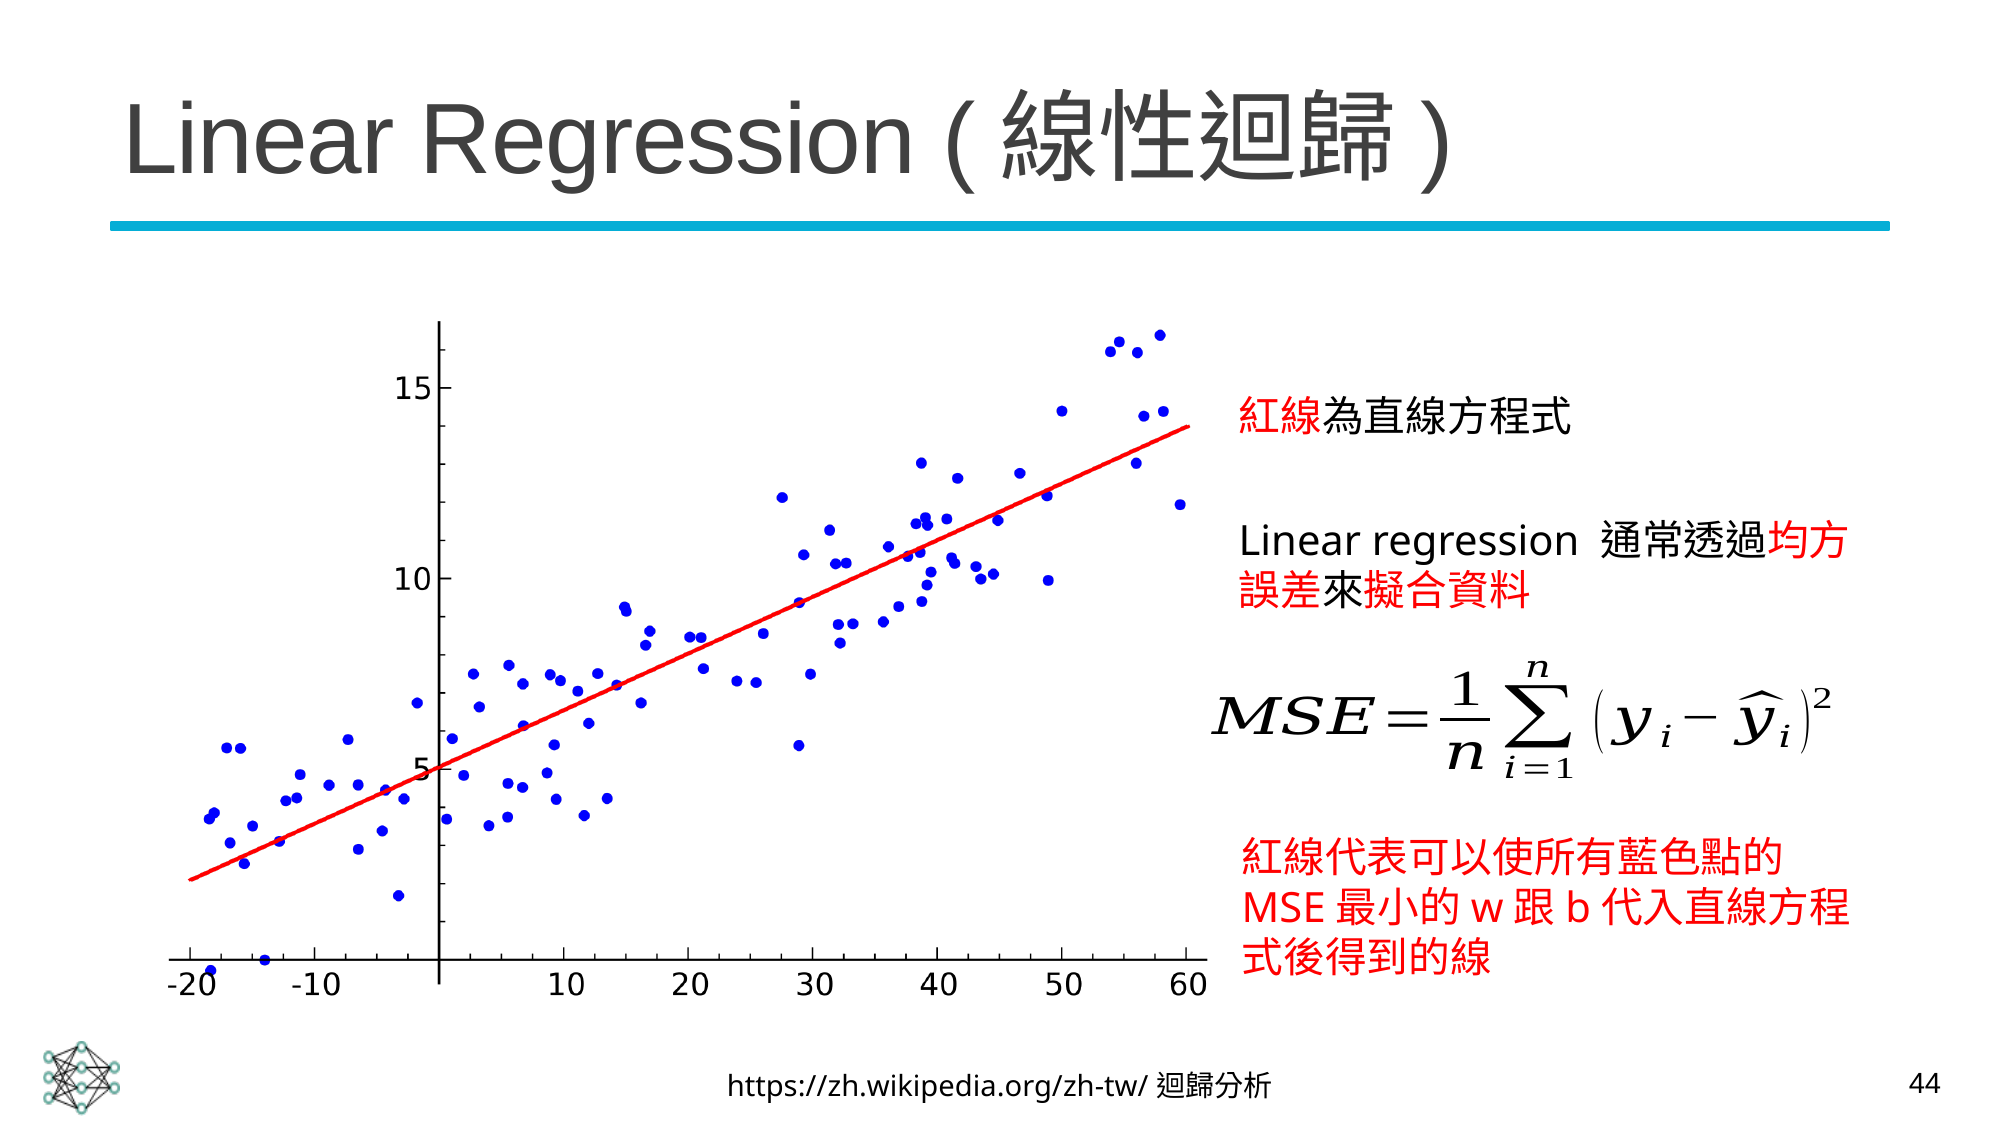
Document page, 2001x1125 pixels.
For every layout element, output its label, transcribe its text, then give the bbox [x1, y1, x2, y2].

text_box Linear regression 通常透過均方誤差來擬合資料 [1236, 506, 1873, 622]
picture [43, 1041, 120, 1116]
title Linear Regression (線性迴歸) [107, 58, 1899, 228]
text_box 紅線代表可以使所有藍色點的MSE最小的w跟b代入直線方程式後得到的線 [1236, 823, 1876, 988]
slide_number 44 [1740, 1052, 1957, 1113]
text_box https://zh.wikipedia.org/zh-tw/迴歸分析 [665, 1042, 1335, 1110]
picture [144, 299, 1228, 1015]
